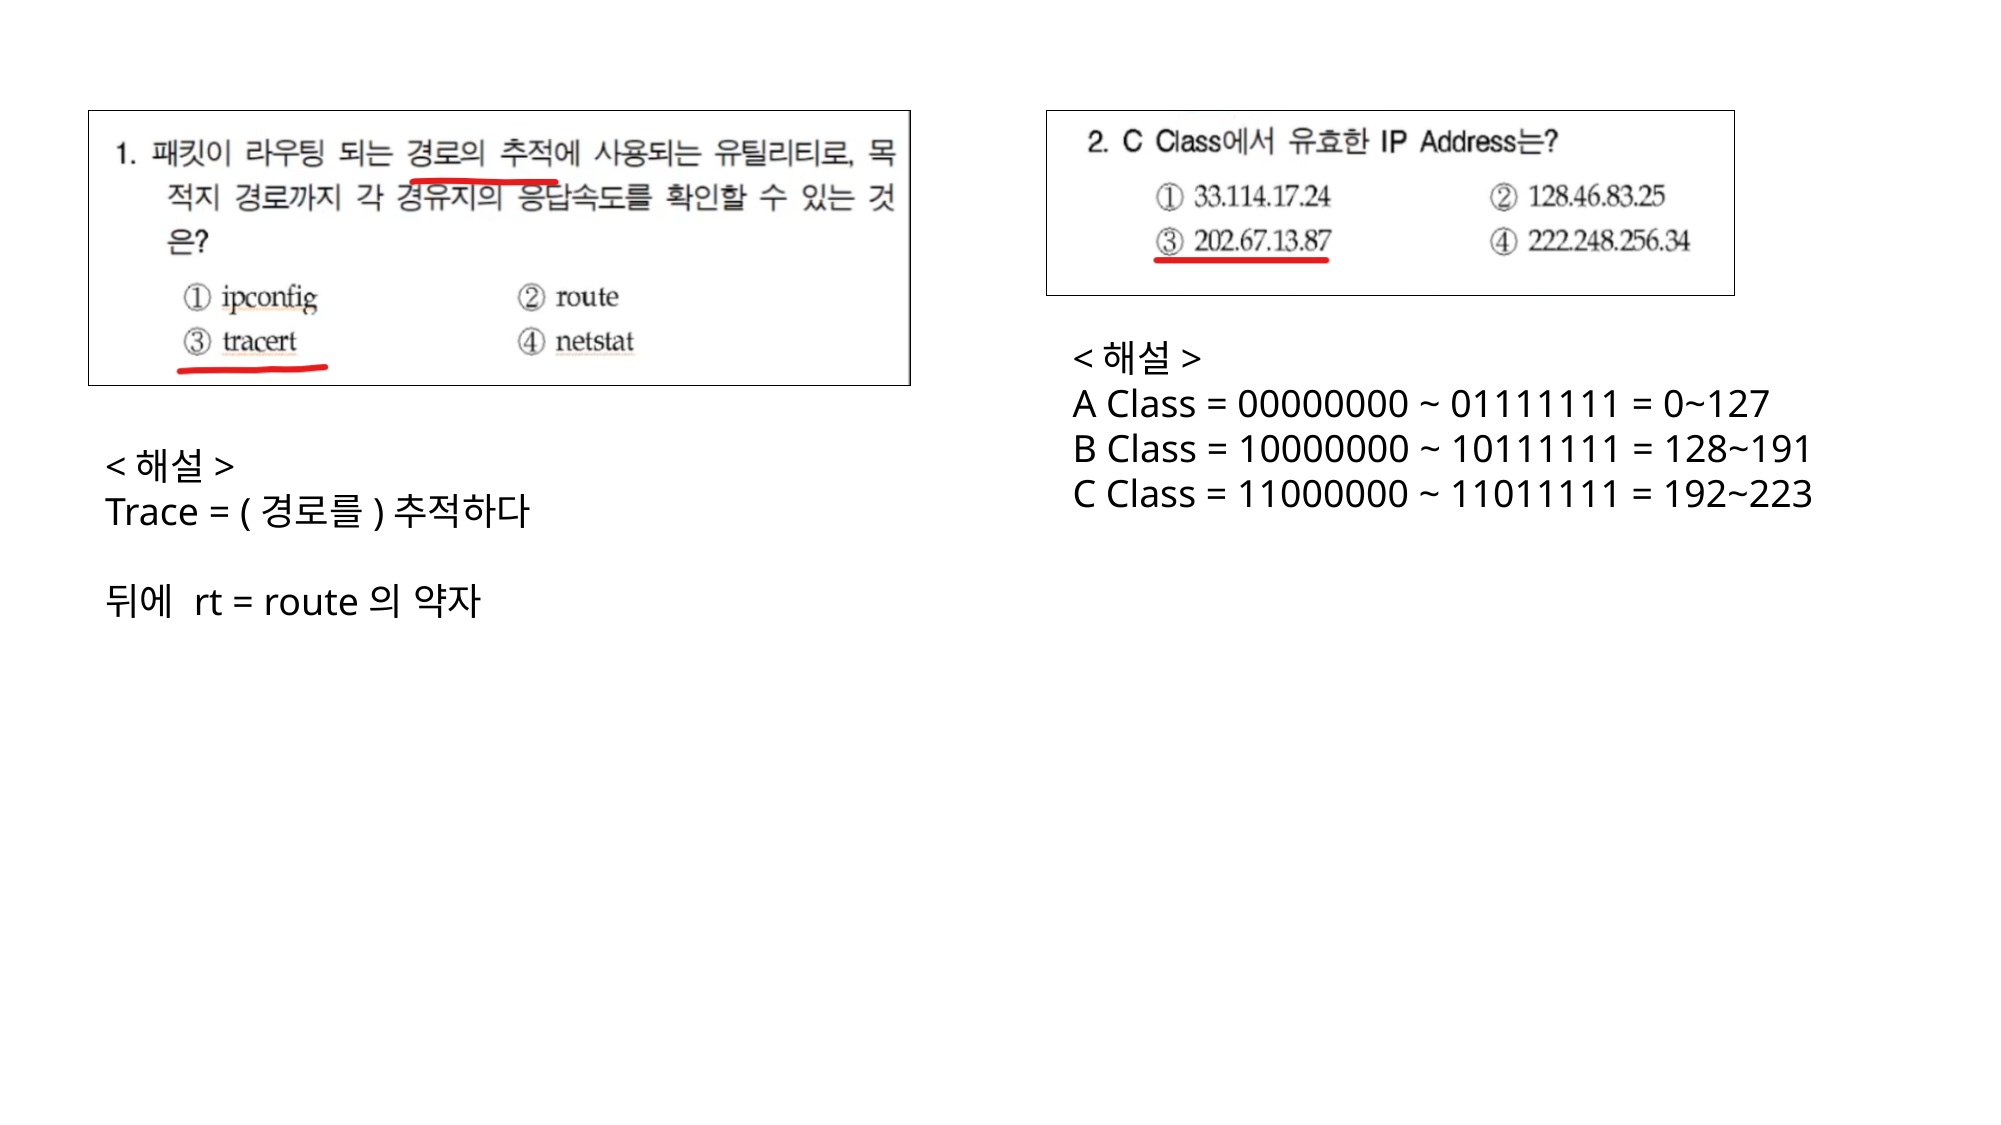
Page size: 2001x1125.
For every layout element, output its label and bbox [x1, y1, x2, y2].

text_box [1046, 110, 1842, 525]
text_box [88, 110, 911, 633]
